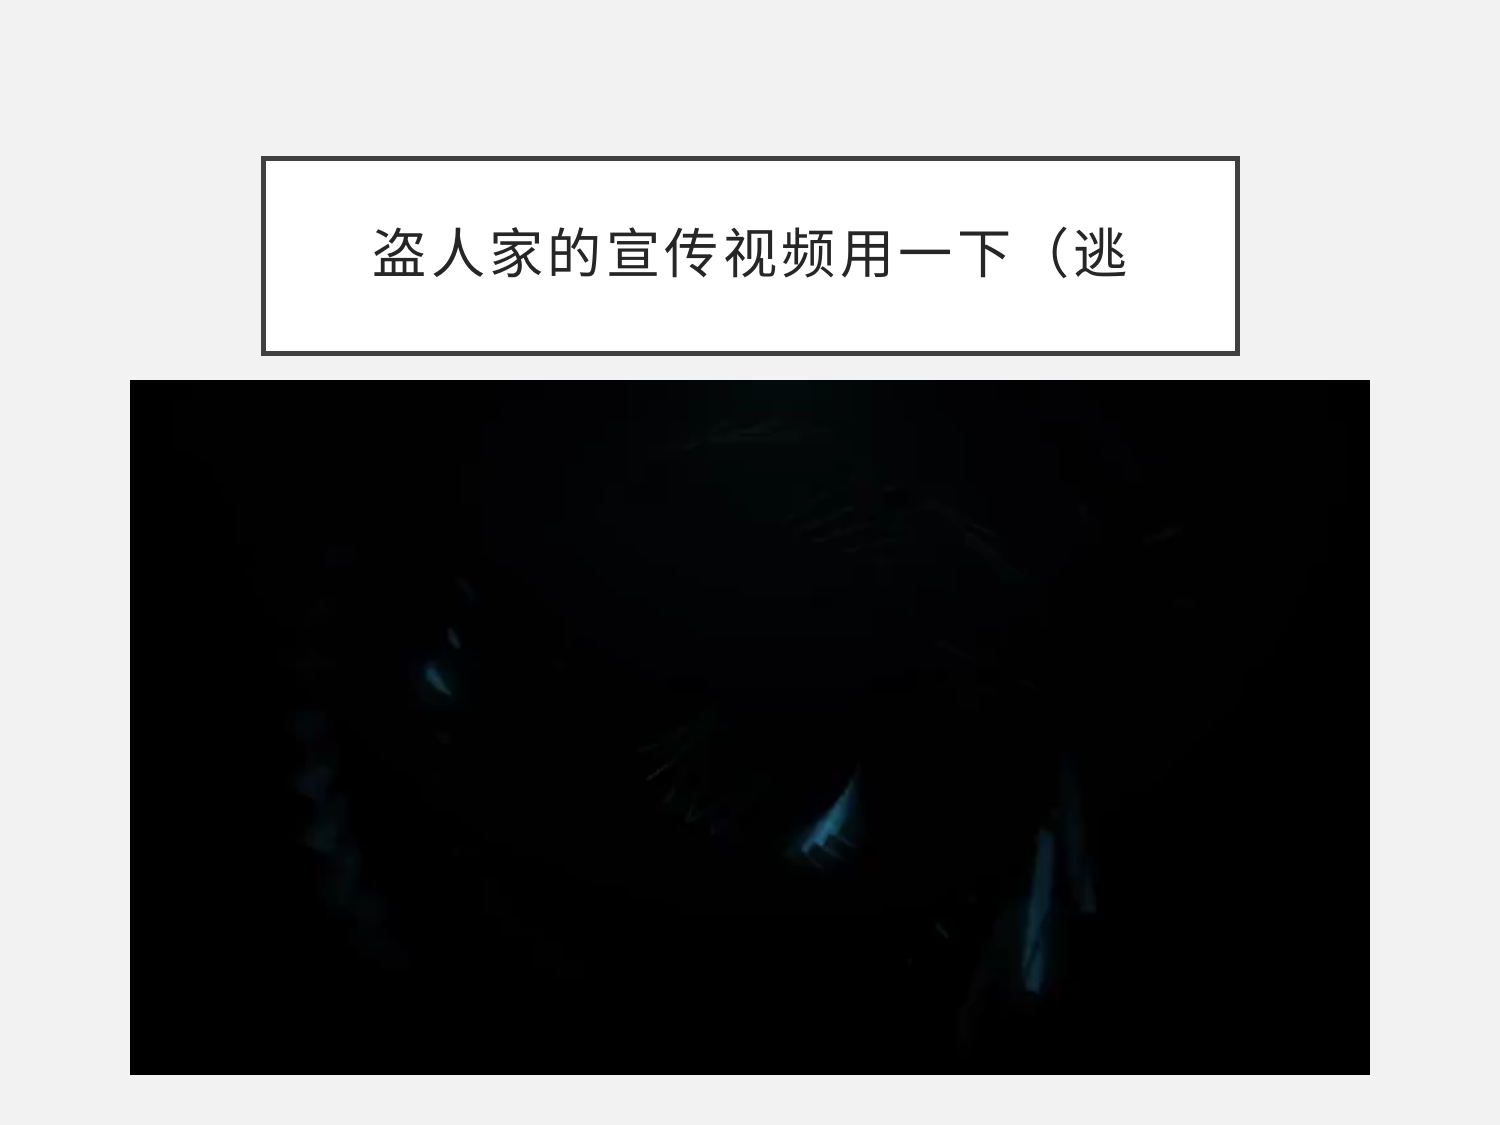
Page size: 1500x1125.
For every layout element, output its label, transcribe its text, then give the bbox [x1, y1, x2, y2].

title 盗人家的宣传视频用一下（逃 [261, 156, 1240, 356]
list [129, 379, 1371, 1076]
